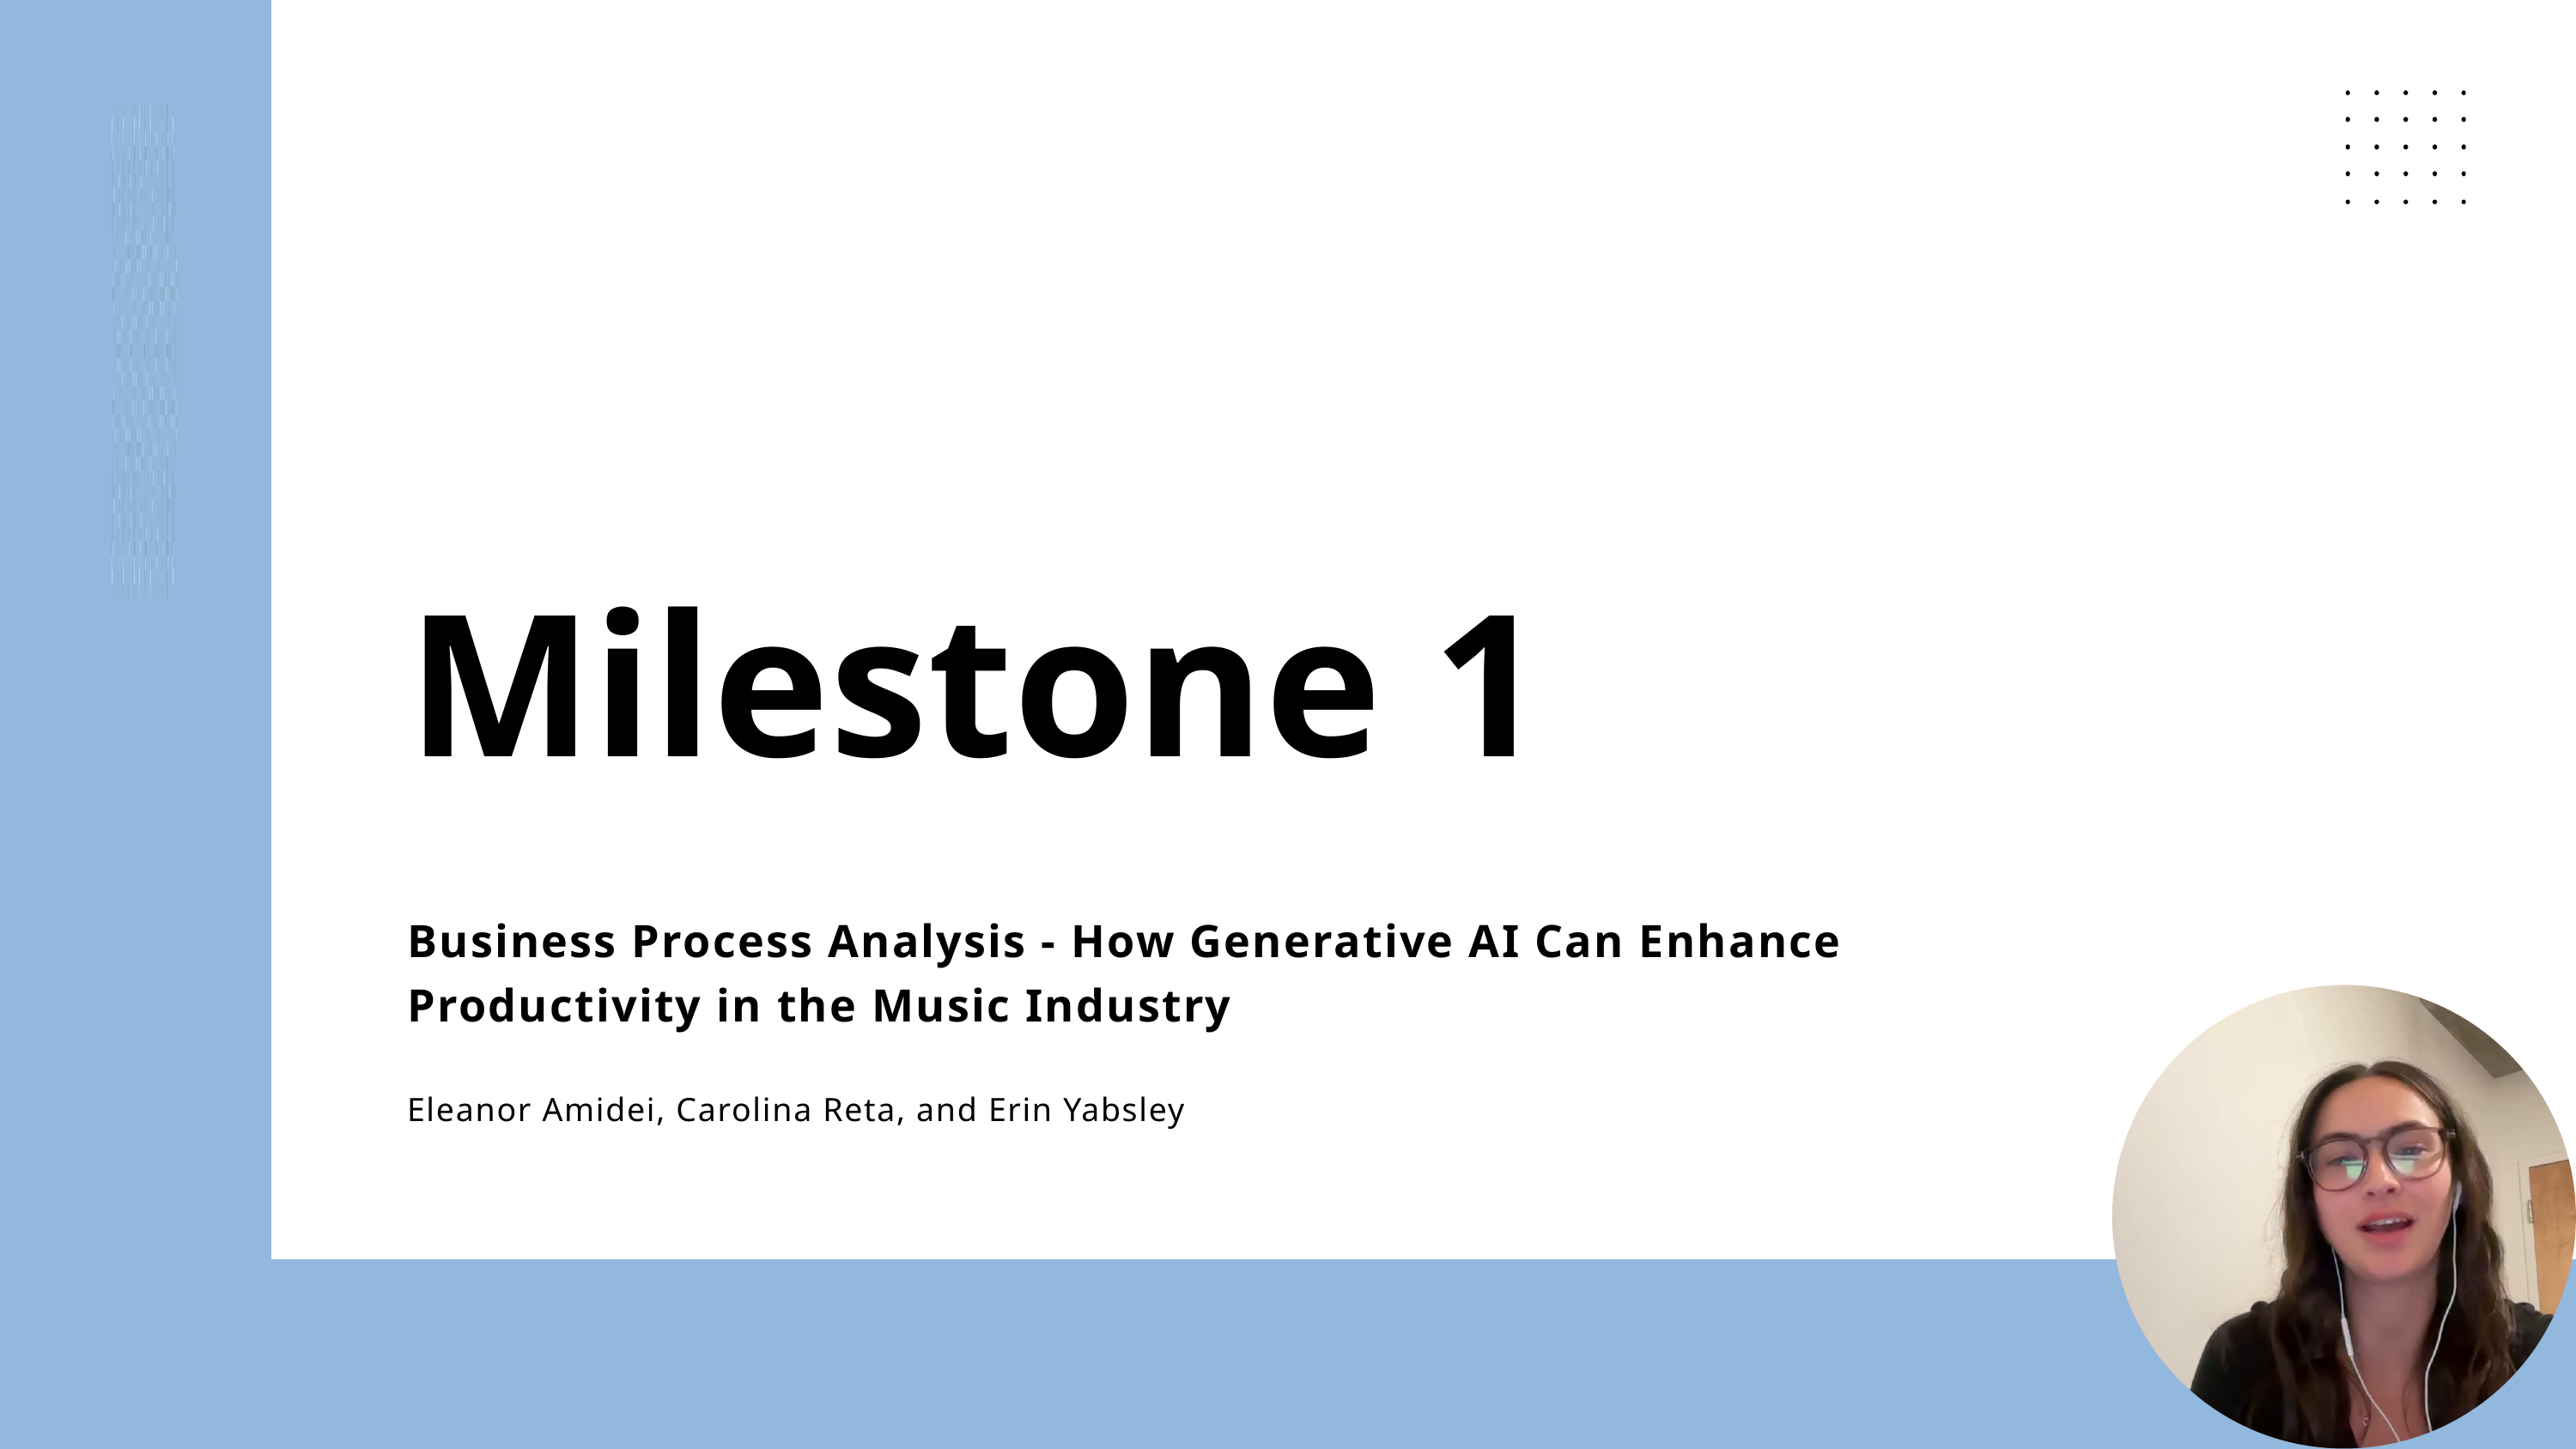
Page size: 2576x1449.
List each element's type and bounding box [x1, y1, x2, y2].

text_box [112, 104, 179, 598]
text_box [2111, 985, 2576, 1449]
text_box [270, 0, 2576, 1259]
